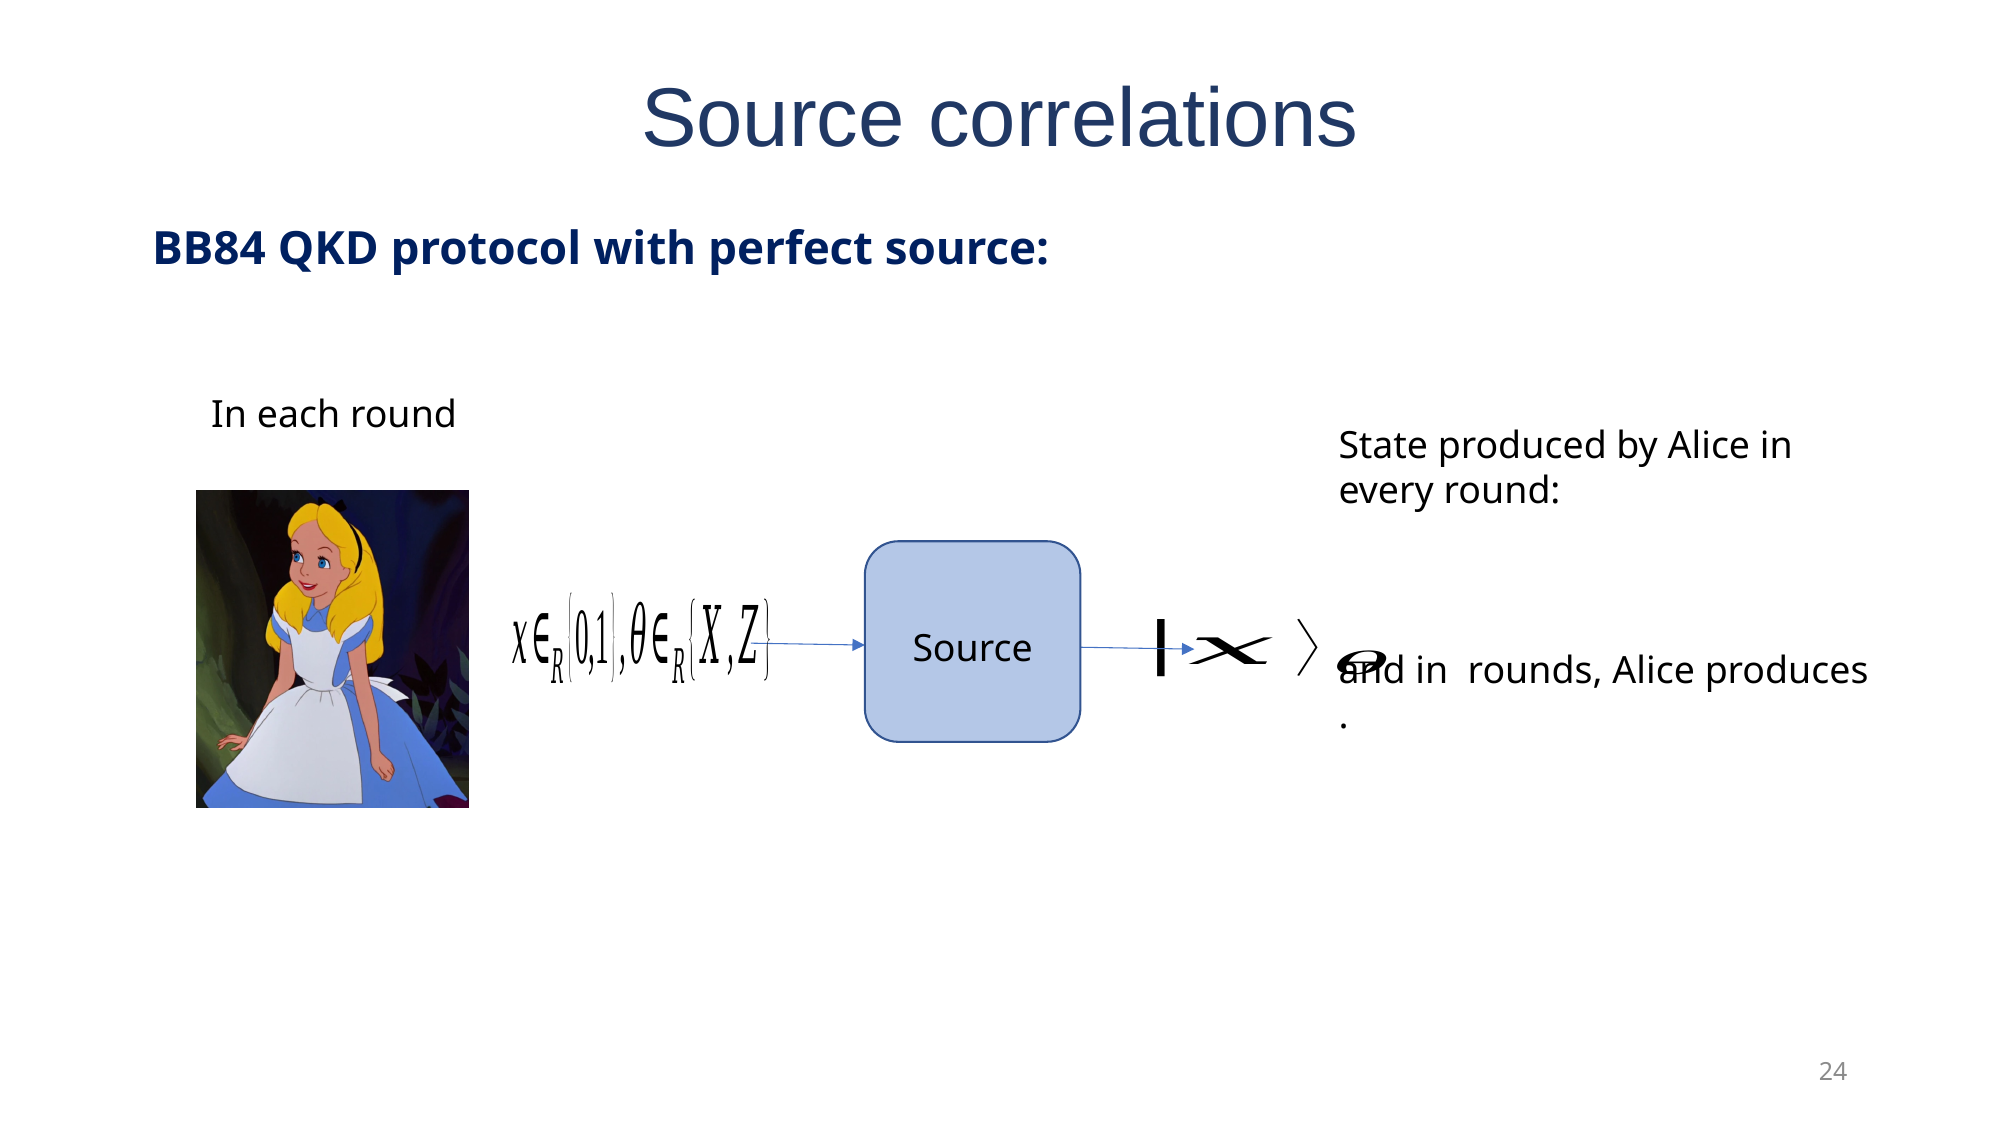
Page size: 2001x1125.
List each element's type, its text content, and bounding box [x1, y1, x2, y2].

slide_number 24 [1412, 1042, 1863, 1103]
text_box [863, 540, 1082, 743]
title Source correlations [137, 59, 1863, 180]
picture [196, 490, 469, 808]
text_box BB84 QKD protocol with perfect source: [137, 210, 1863, 281]
text_box Source [890, 616, 1055, 677]
